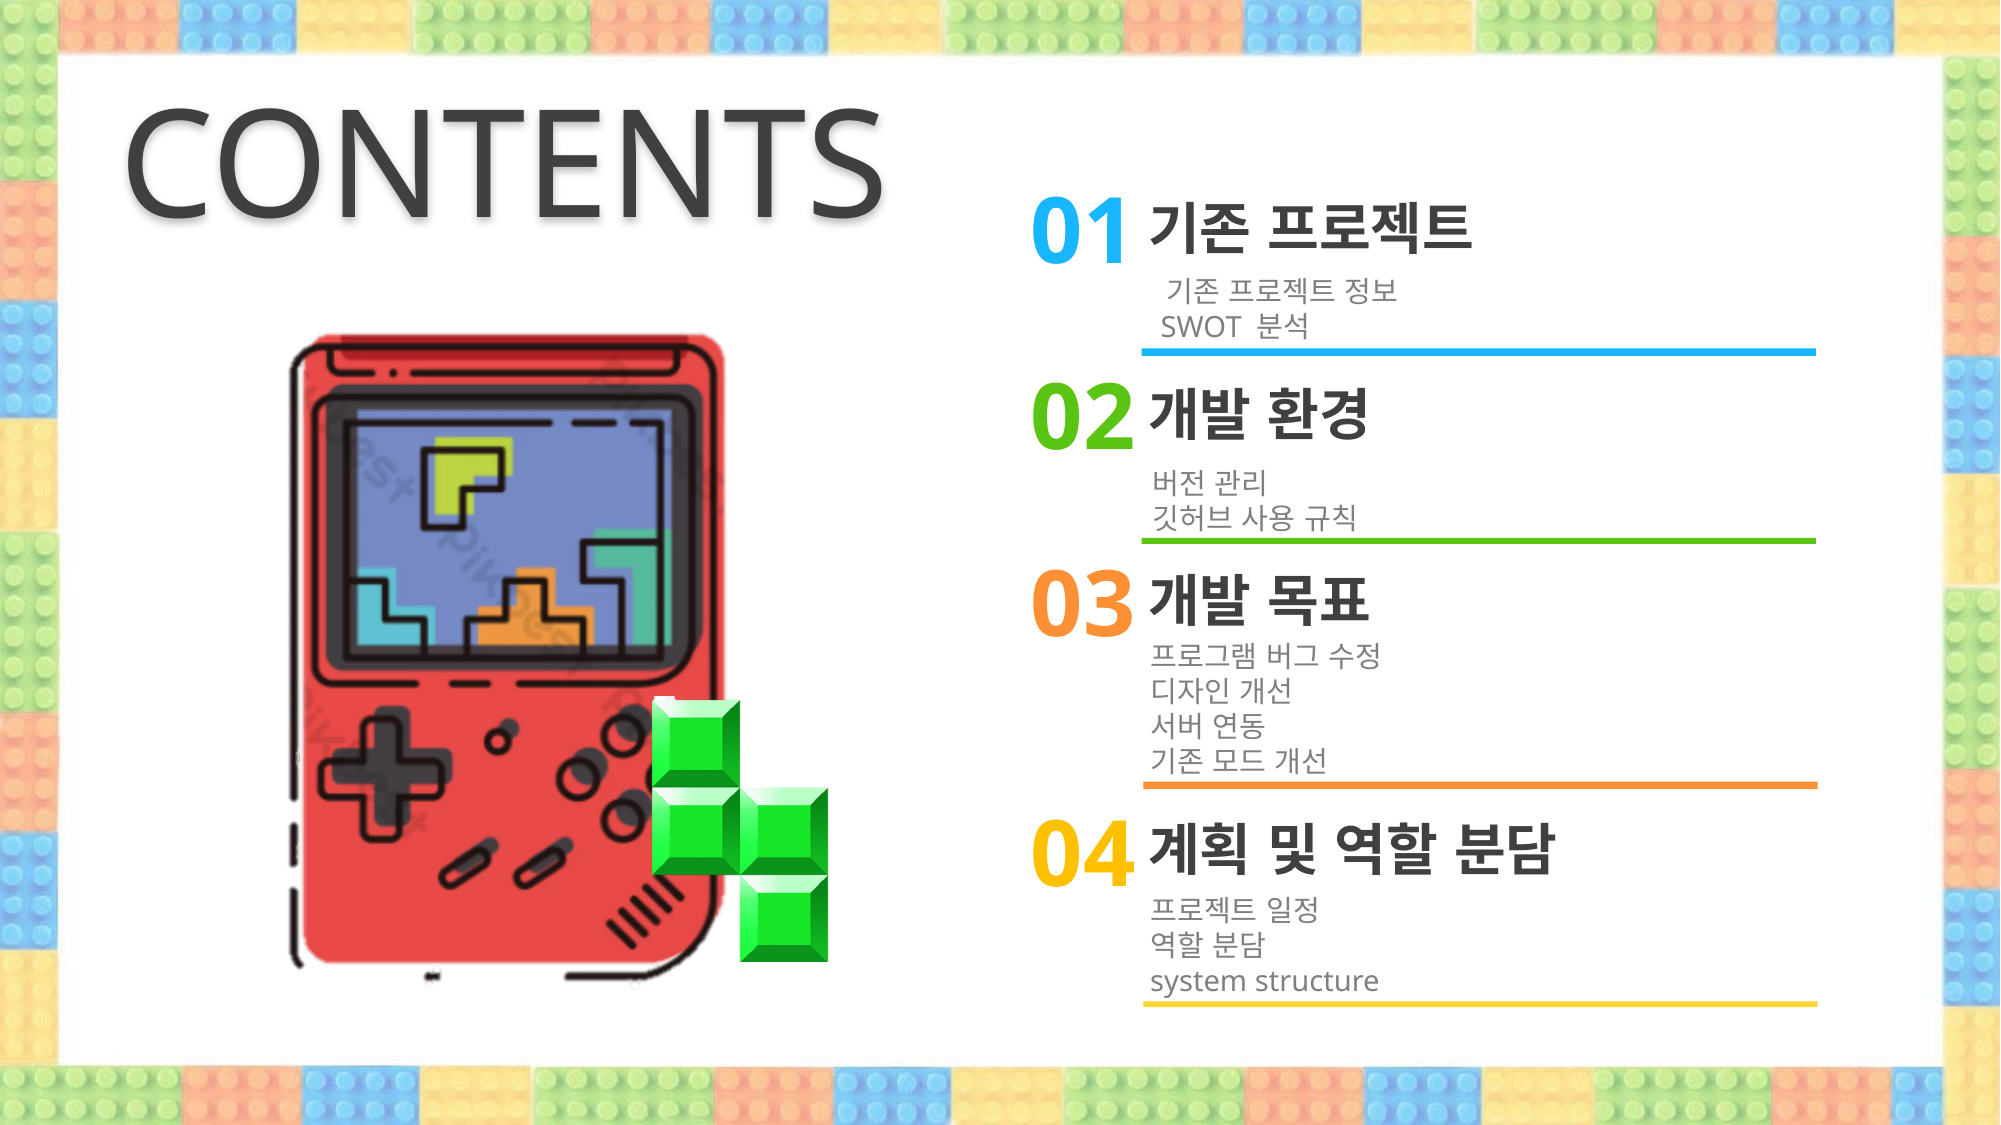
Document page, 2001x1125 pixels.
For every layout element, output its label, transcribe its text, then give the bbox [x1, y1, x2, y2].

text_box [1142, 1000, 1819, 1008]
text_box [1002, 537, 1896, 665]
text_box 기존 프로젝트 정보 SWOT 분석 [1138, 266, 1903, 352]
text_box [1002, 786, 1896, 915]
picture [254, 291, 841, 1017]
text_box [1142, 781, 1819, 786]
text_box CONTENTS [104, 59, 1040, 255]
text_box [1002, 164, 1896, 293]
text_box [1002, 350, 1896, 478]
text_box 버전 관리 깃허브 사용 규칙 [1137, 458, 1903, 578]
text_box 프로젝트 일정 역할 분담 system structure [1135, 884, 1901, 1005]
text_box 프로그램 버그 수정 디자인 개선 서버 연동 기존 모드 개선 [1135, 631, 1901, 786]
